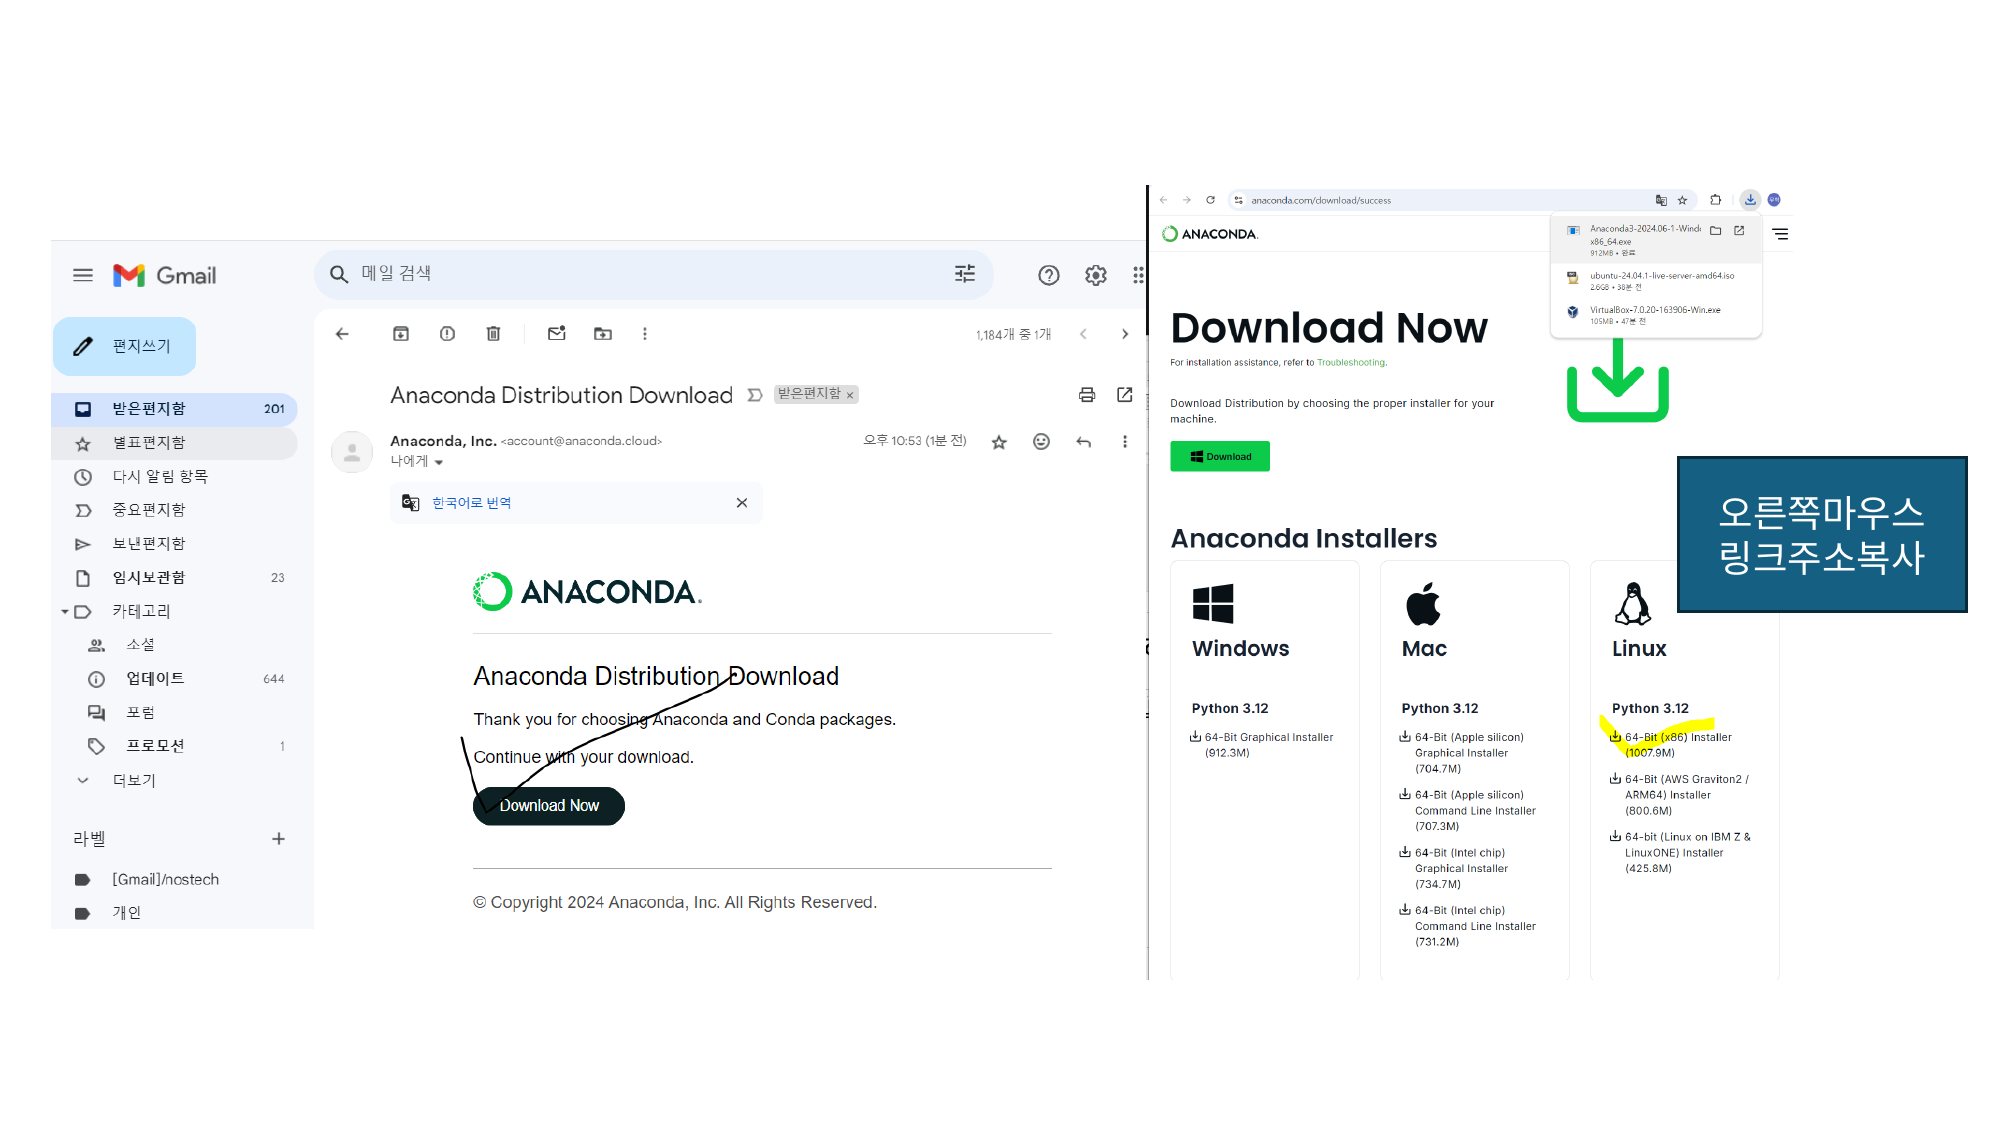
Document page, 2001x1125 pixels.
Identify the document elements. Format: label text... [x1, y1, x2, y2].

picture [51, 185, 1794, 981]
text_box 오른쪽마우스 링크주소복사 [1794, 456, 1968, 613]
